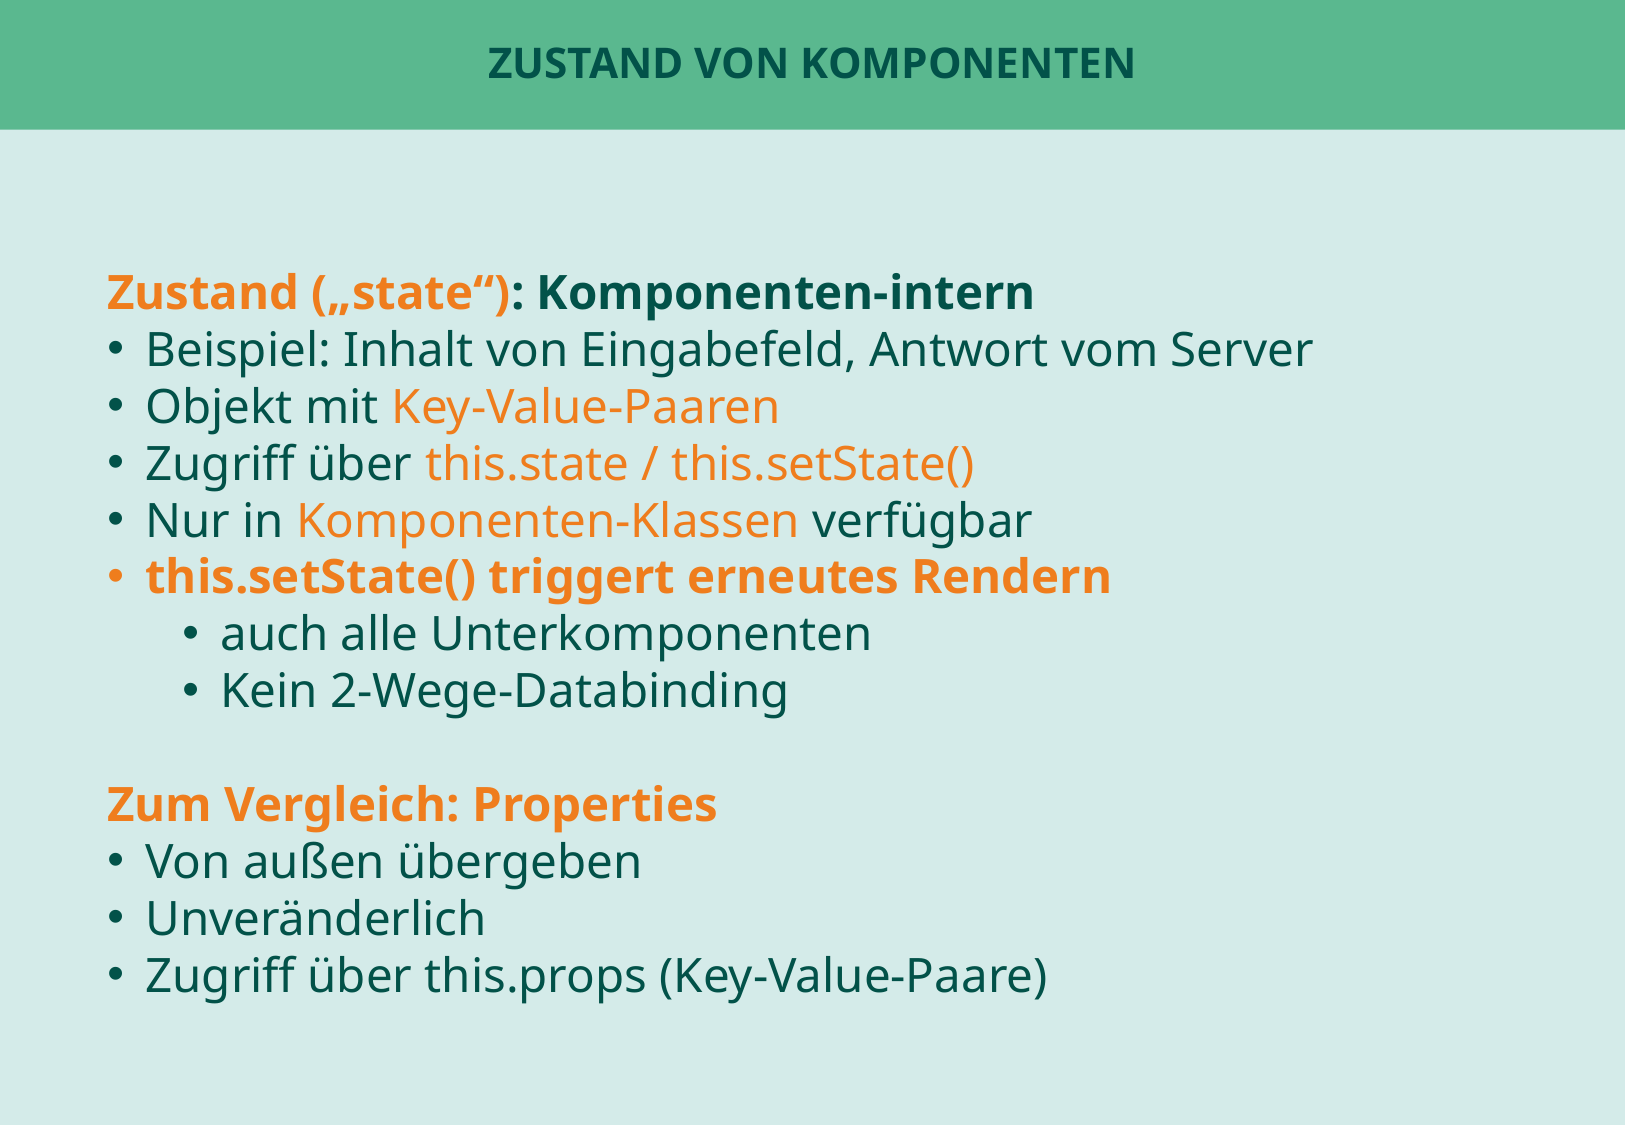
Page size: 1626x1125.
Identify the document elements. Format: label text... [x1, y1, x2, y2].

title Zustand von Komponenten [0, 0, 1625, 130]
text_box Zustand („state“): Komponenten-intern Beispiel: Inhalt von Eingabefeld, Antwort vom Server Objekt mit Key-Value-Paaren Zugriff über this.state / this.setState() Nur in Komponenten-Klassen verfügbar this.setState() triggert erneutes Rendern auch alle Unterkomponenten Kein 2-Wege-Databinding Zum Vergleich: Properties Von außen übergeben Unveränderlich Zugriff über this.props (Key-Value-Paare) [92, 254, 1562, 1066]
